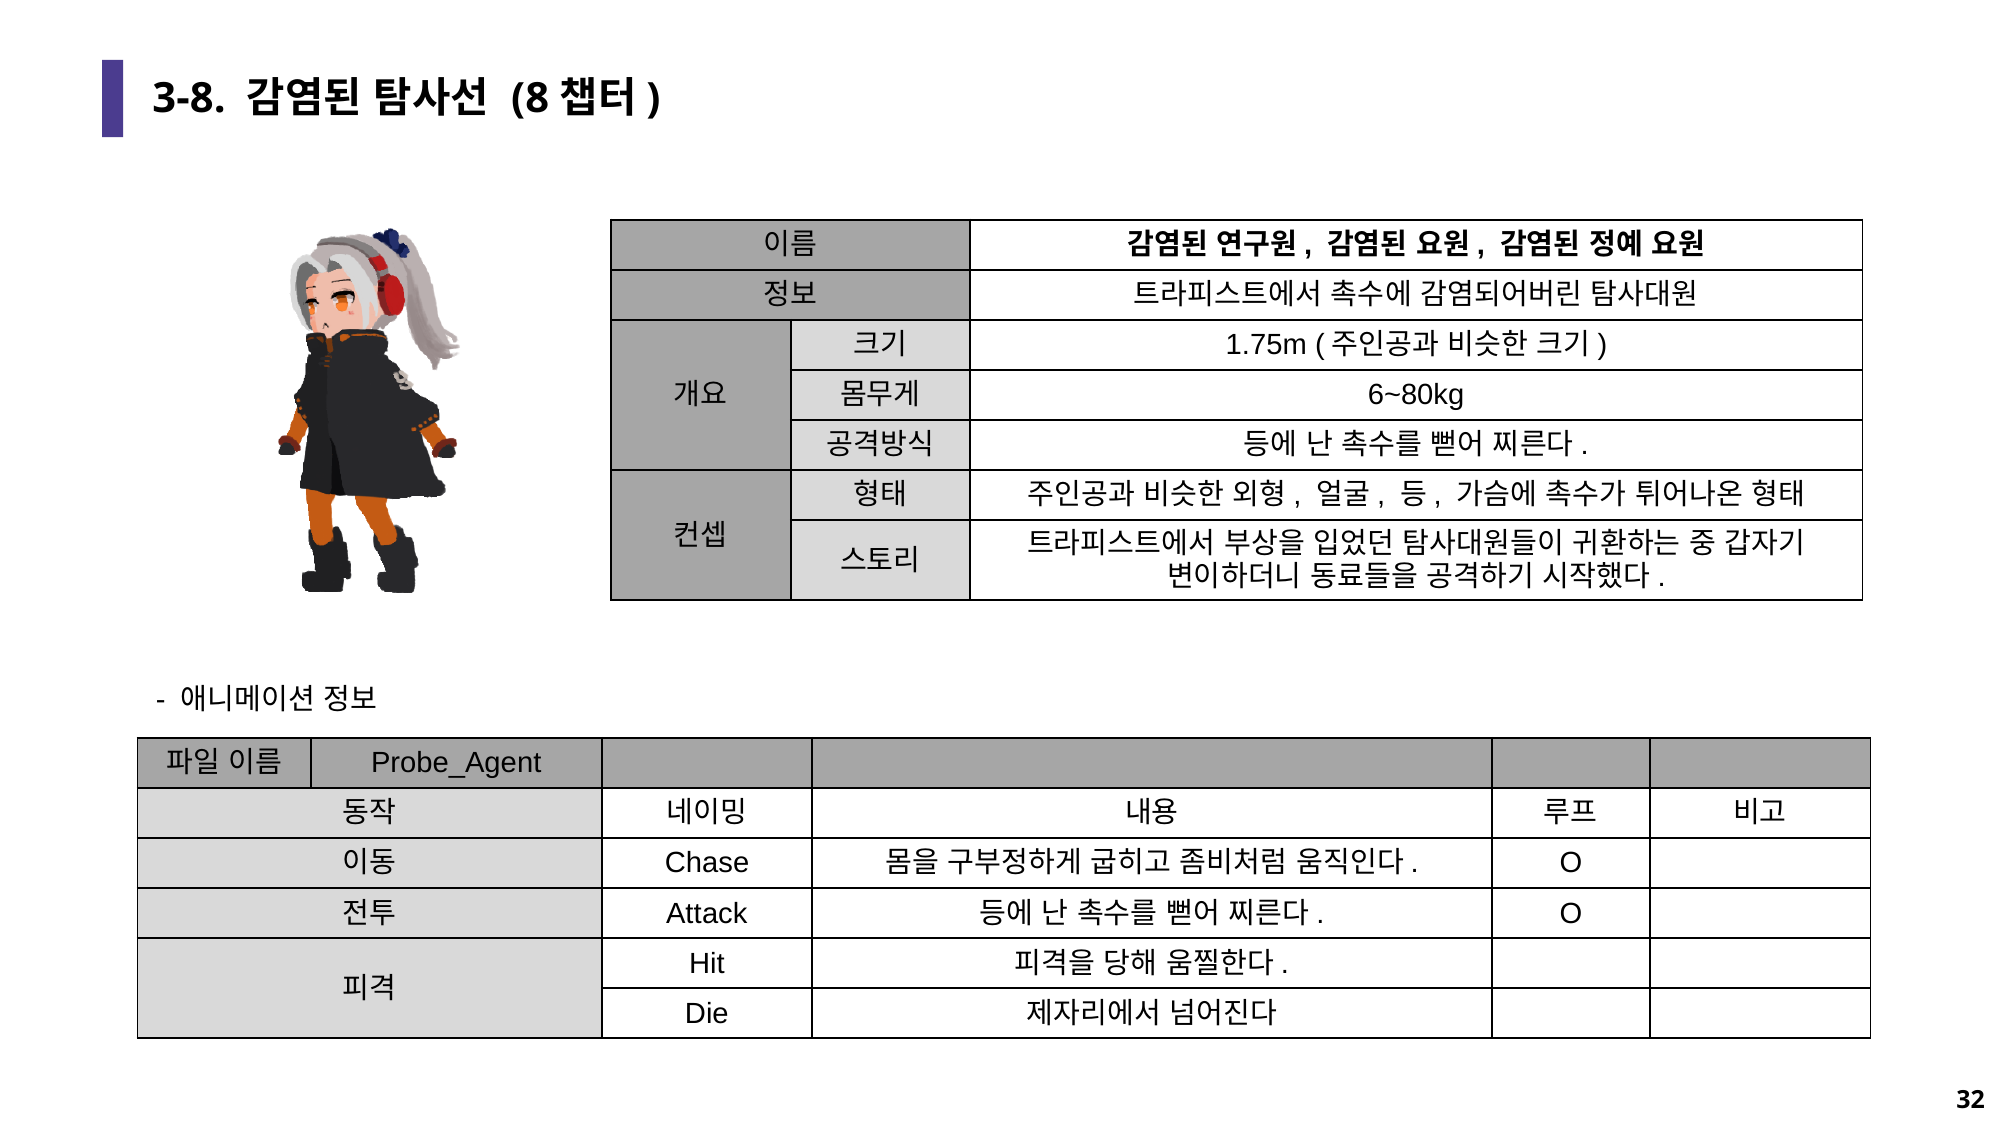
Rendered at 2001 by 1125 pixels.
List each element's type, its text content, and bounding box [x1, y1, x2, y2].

table_cell 정보 [612, 271, 969, 319]
table_cell 루프 [1493, 789, 1649, 837]
table_cell 등에 난 촉수를 뻗어 찌른다. [813, 889, 1491, 937]
table_header Probe_Agent [312, 739, 601, 787]
table_cell [1651, 989, 1870, 1037]
table_cell 공격방식 [792, 421, 969, 469]
title 3-8. 감염된 탐사선 (8챕터) [137, 59, 1863, 138]
table_header [603, 739, 811, 787]
table_cell [1651, 939, 1870, 987]
picture [150, 193, 555, 598]
table_cell [1493, 989, 1649, 1037]
table_cell 형태 [792, 471, 969, 519]
table_cell [1651, 889, 1870, 937]
table_header [813, 739, 1491, 787]
table_cell Die [603, 989, 811, 1037]
table_cell 컨셉 [612, 471, 790, 599]
table_cell 개요 [612, 321, 790, 469]
table_cell 주인공과 비슷한 외형, 얼굴, 등, 가슴에 촉수가 튀어나온 형태 [971, 471, 1862, 519]
table_cell 동작 [138, 789, 601, 837]
table_cell 네이밍 [603, 789, 811, 837]
table_cell 비고 [1651, 789, 1870, 837]
table_cell 피격을 당해 움찔한다. [813, 939, 1491, 987]
table_cell 몸무게 [792, 371, 969, 419]
table_cell 1.75m (주인공과 비슷한 크기) [971, 321, 1862, 369]
table_cell 전투 [138, 889, 601, 937]
table_cell Hit [603, 939, 811, 987]
table_cell 이동 [138, 839, 601, 887]
table_cell O [1493, 839, 1649, 887]
table_cell 6~80kg [971, 371, 1862, 419]
table_header 이름 [612, 221, 969, 269]
table_cell [1493, 939, 1649, 987]
table_cell 트라피스트에서 촉수에 감염되어버린 탐사대원 [971, 271, 1862, 319]
table_cell 내용 [813, 789, 1491, 837]
table_header 감염된 연구원, 감염된 요원, 감염된 정예 요원 [971, 221, 1862, 269]
table_cell 크기 [792, 321, 969, 369]
table_header [1493, 739, 1649, 787]
table_cell 몸을 구부정하게 굽히고 좀비처럼 움직인다. [813, 839, 1491, 887]
table_cell 스토리 [792, 521, 969, 599]
table_cell [1651, 839, 1870, 887]
table_header [1651, 739, 1870, 787]
table_cell Chase [603, 839, 811, 887]
table_cell 제자리에서 넘어진다 [813, 989, 1491, 1037]
text_box - 애니메이션 정보 [141, 672, 394, 723]
table_cell O [1493, 889, 1649, 937]
table_header 파일 이름 [138, 739, 310, 787]
table_cell 등에 난 촉수를 뻗어 찌른다. [971, 421, 1862, 469]
table_cell 트라피스트에서 부상을 입었던 탐사대원들이 귀환하는 중 갑자기 변이하더니 동료들을 공격하기 시작했다. [971, 521, 1862, 599]
table_cell 피격 [138, 939, 601, 1037]
table_cell Attack [603, 889, 811, 937]
